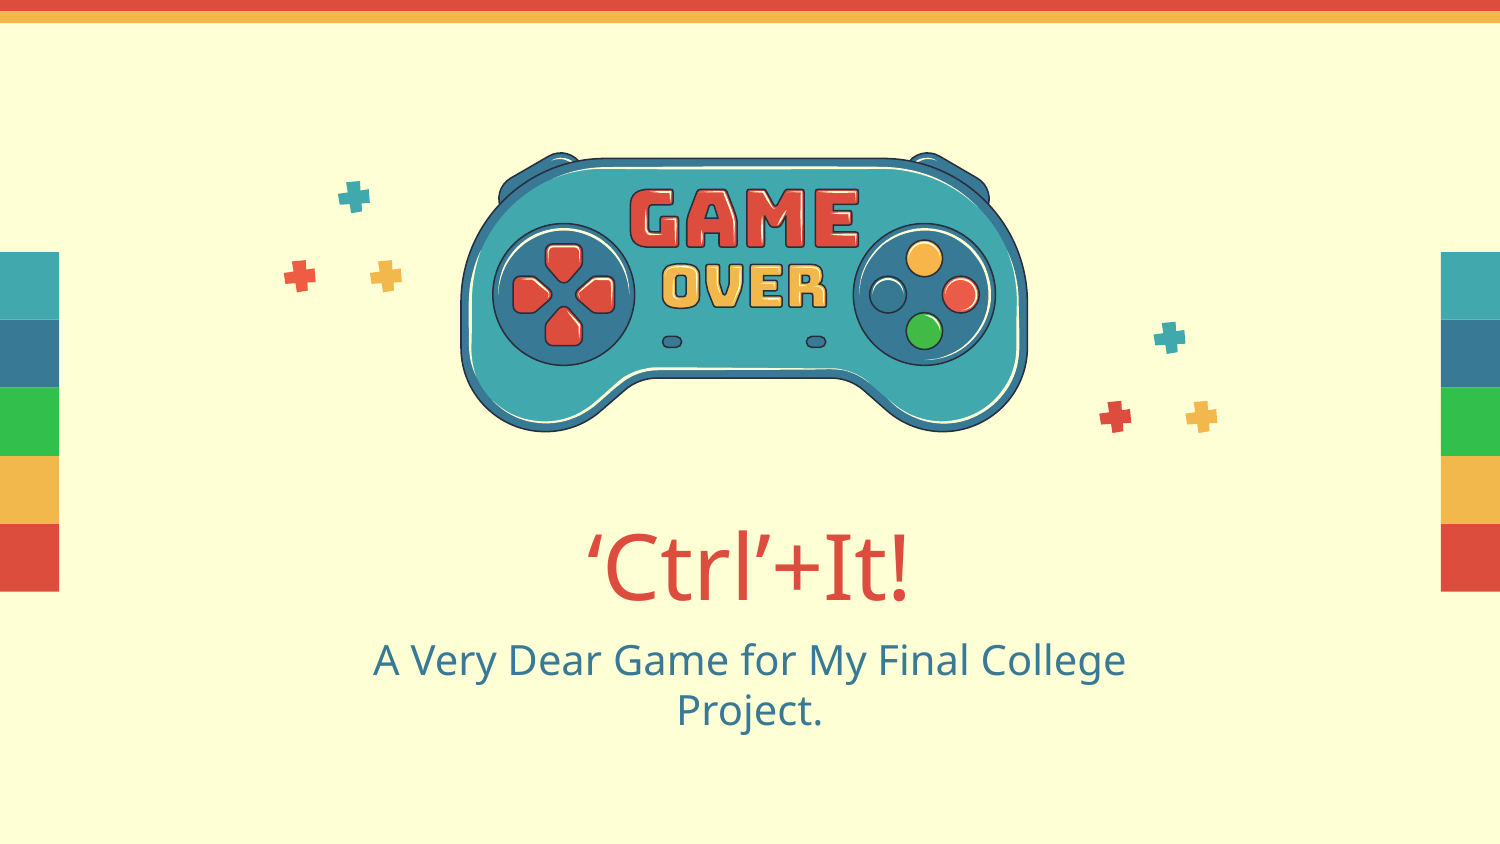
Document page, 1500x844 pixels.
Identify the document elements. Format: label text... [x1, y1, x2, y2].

title ‘Ctrl’+It! [154, 463, 1346, 634]
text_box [1098, 321, 1218, 434]
subtitle A Very Dear Game for My Final College Project. [314, 619, 1186, 750]
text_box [283, 180, 402, 293]
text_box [459, 149, 1041, 456]
